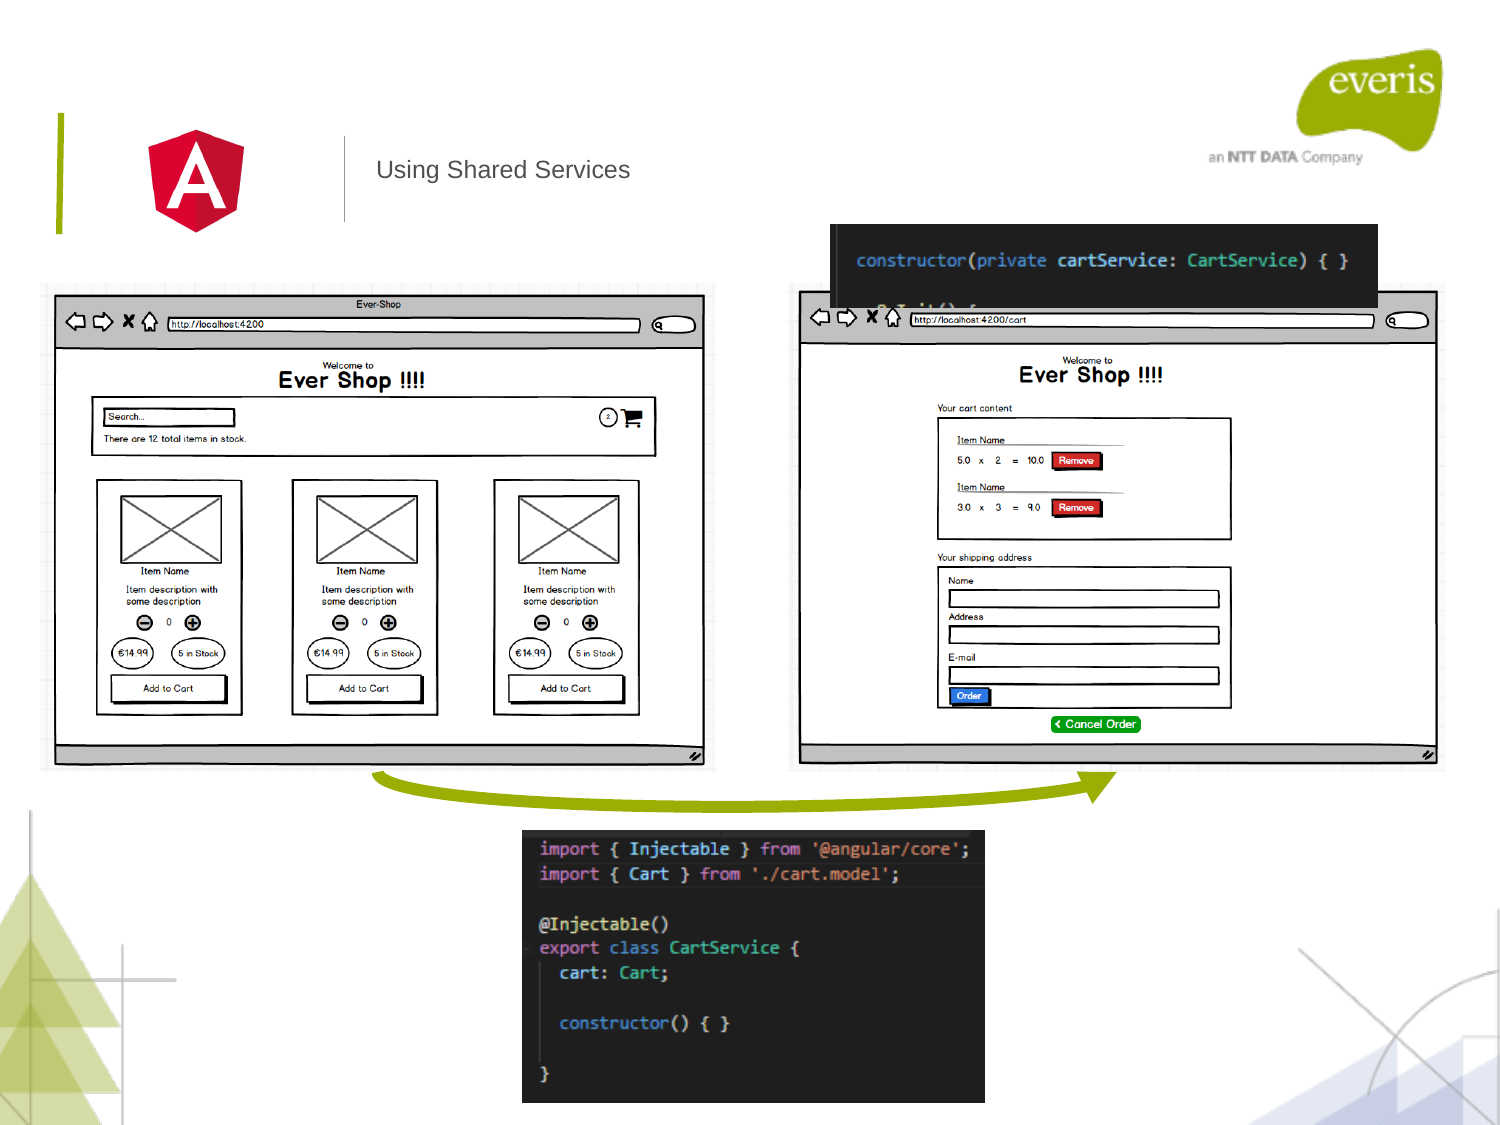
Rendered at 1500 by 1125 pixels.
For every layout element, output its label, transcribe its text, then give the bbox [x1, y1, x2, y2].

picture [788, 224, 1445, 772]
picture [0, 787, 261, 1125]
picture [1161, 891, 1500, 1125]
list Using Shared Services [361, 149, 1079, 208]
picture [522, 830, 985, 1103]
picture [1199, 27, 1453, 186]
picture [40, 283, 716, 772]
picture [132, 114, 260, 242]
